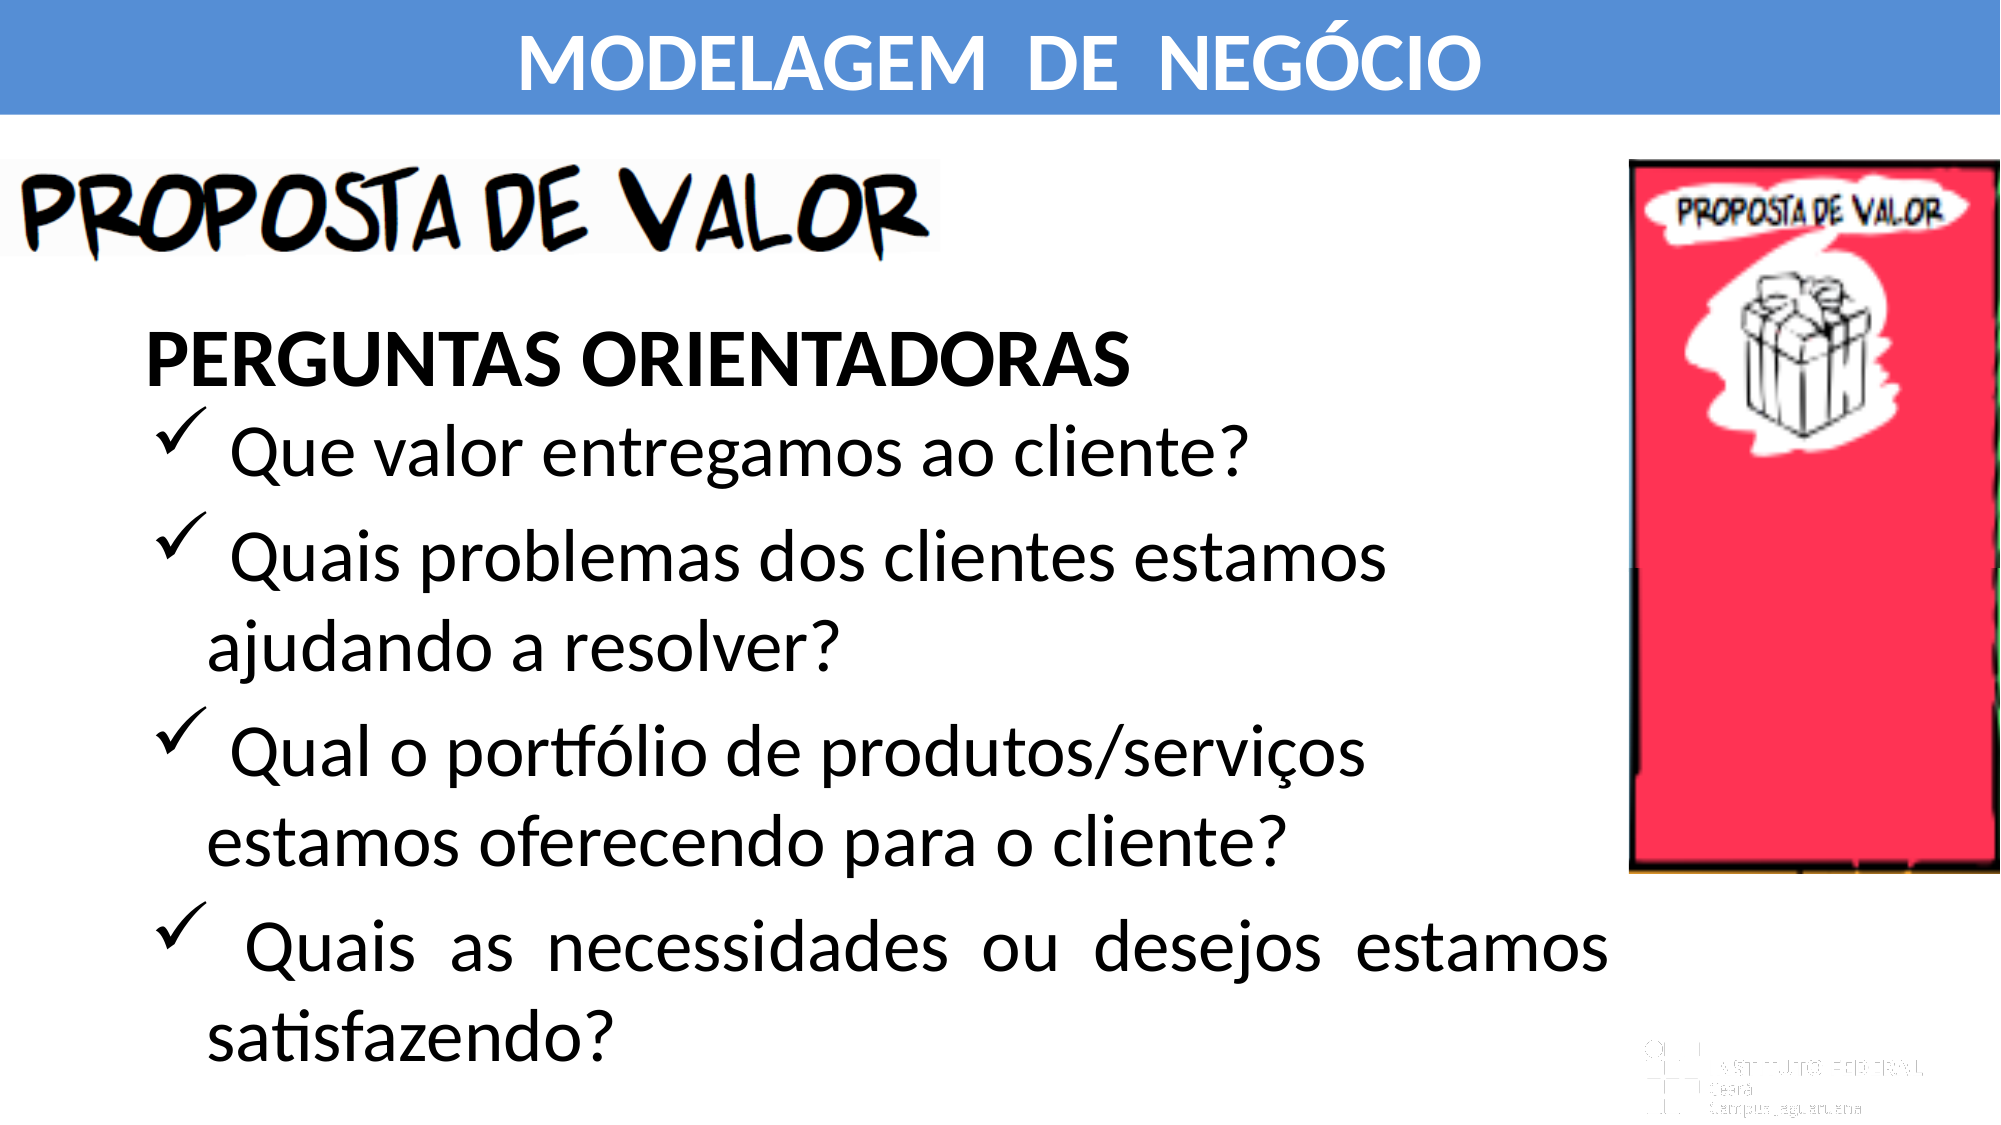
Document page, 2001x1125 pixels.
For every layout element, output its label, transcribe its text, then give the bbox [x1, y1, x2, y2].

picture [1645, 1040, 1923, 1118]
text_box PERGUNTAS ORIENTADORAS [130, 295, 1409, 411]
list Que valor entregamos ao cliente? Quais problemas dos clientes estamos ajudando a resolver? Qual o portfólio de produtos/serviços estamos oferecendo para o cliente? Quais as necessidades ou desejos estamos satisfazendo? [135, 394, 1623, 701]
picture [0, 159, 941, 264]
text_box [1628, 159, 2000, 874]
